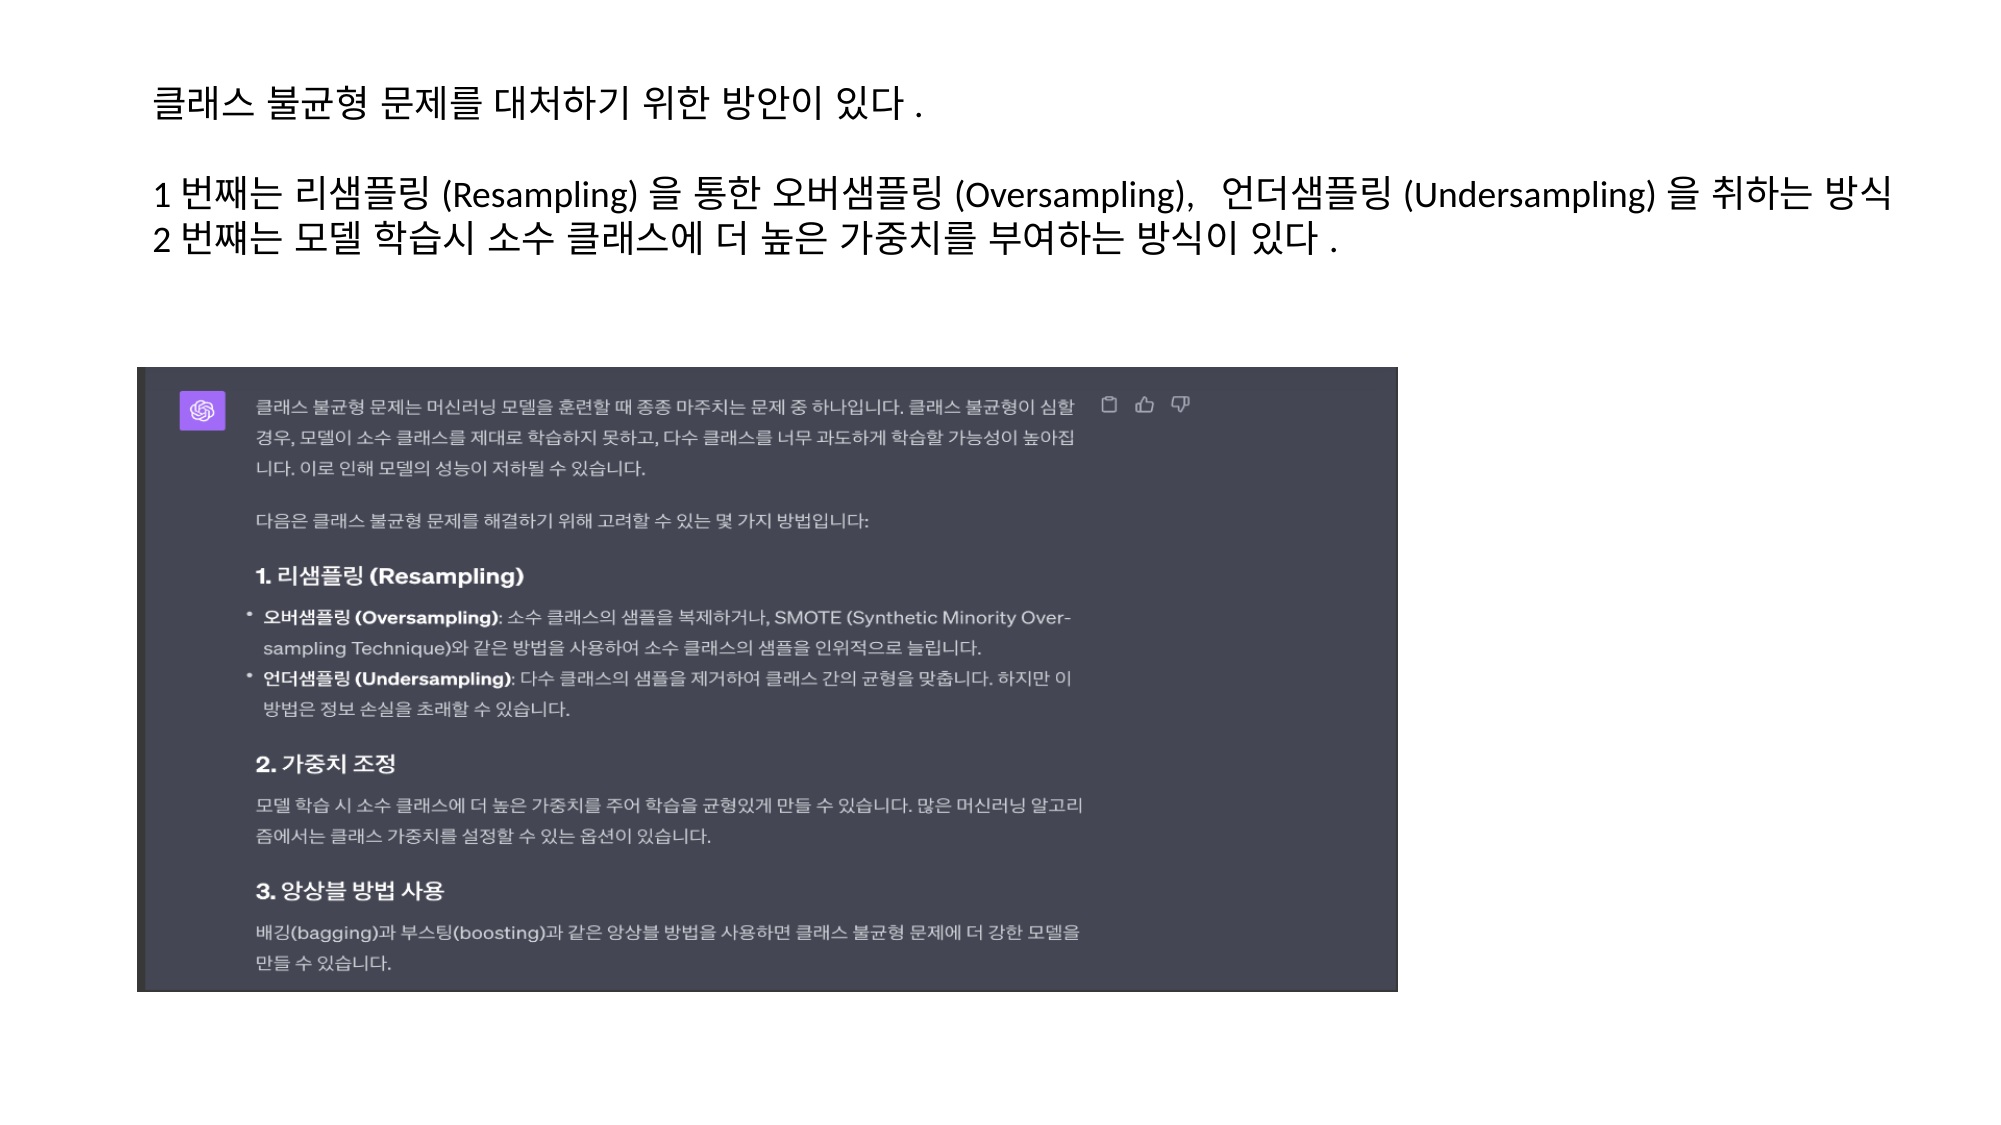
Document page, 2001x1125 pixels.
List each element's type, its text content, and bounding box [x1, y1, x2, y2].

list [137, 367, 1398, 993]
text_box 클래스 불균형 문제를 대처하기 위한 방안이 있다. 1번째는 리샘플링(Resampling)을 통한 오버샘플링(Oversampling), 언더샘플링(Undersampling)을 취하는 방식 2번쨰는 모델 학습시 소수 클래스에 더 높은 가중치를 부여하는 방식이 있다. [137, 72, 1972, 267]
